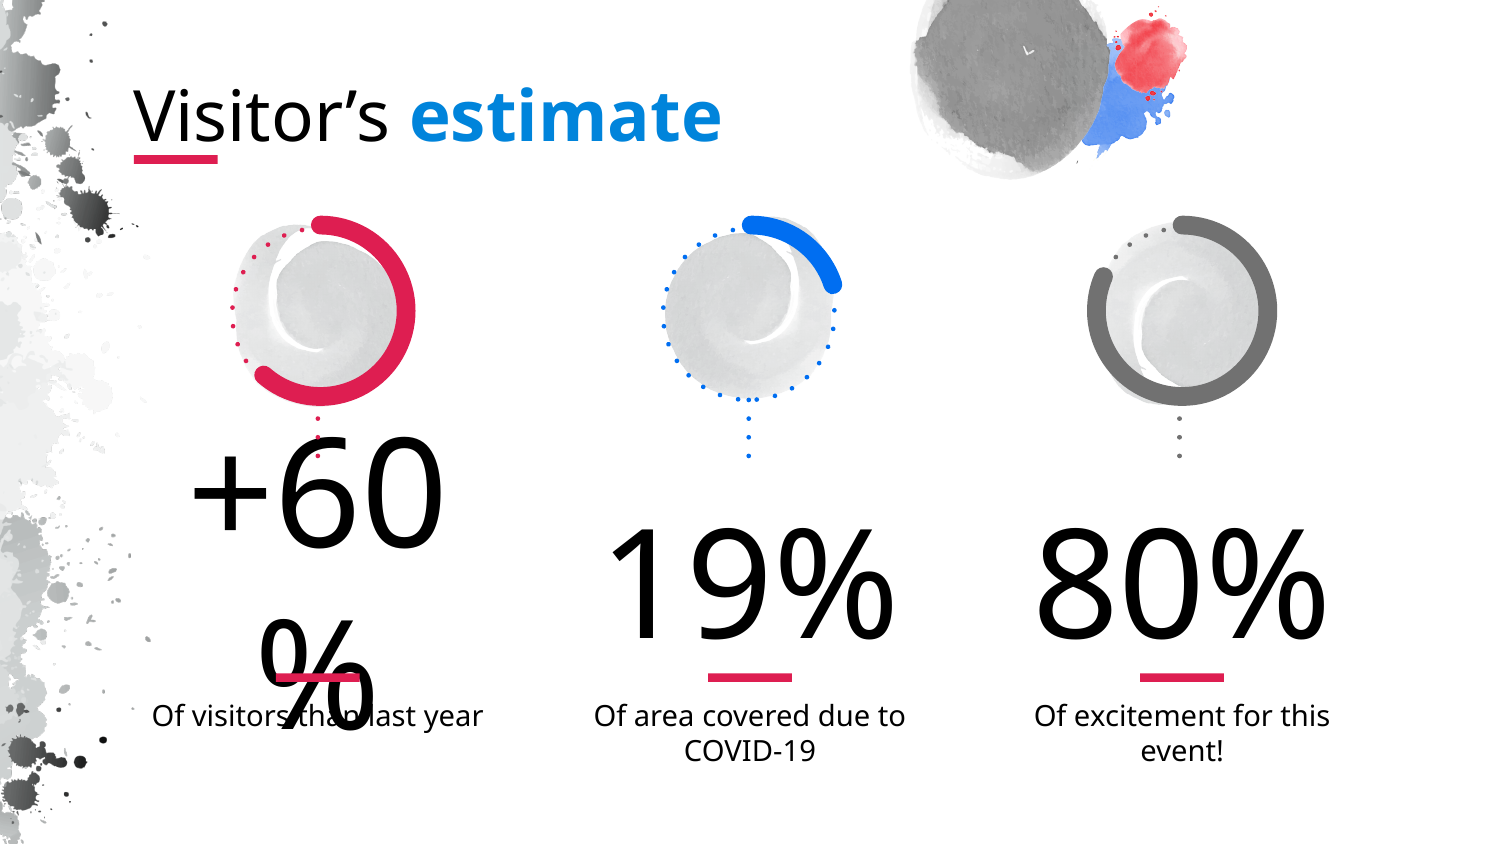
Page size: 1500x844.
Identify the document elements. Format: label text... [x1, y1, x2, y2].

picture [647, 207, 853, 404]
title +60% [118, 473, 518, 682]
text_box [708, 673, 792, 682]
text_box [1140, 673, 1224, 682]
title 19% [550, 473, 950, 682]
subtitle Of visitors than last year [118, 682, 518, 756]
subtitle Of excitement for this event! [982, 682, 1382, 756]
title 80% [982, 473, 1382, 682]
picture [1079, 216, 1285, 413]
title Visitor’s estimate [118, 80, 1382, 146]
picture [885, 0, 1191, 80]
picture [0, 0, 163, 844]
subtitle Of area covered due to COVID-19 [550, 682, 950, 756]
text_box [275, 673, 360, 682]
picture [885, 146, 1180, 197]
picture [215, 216, 421, 413]
